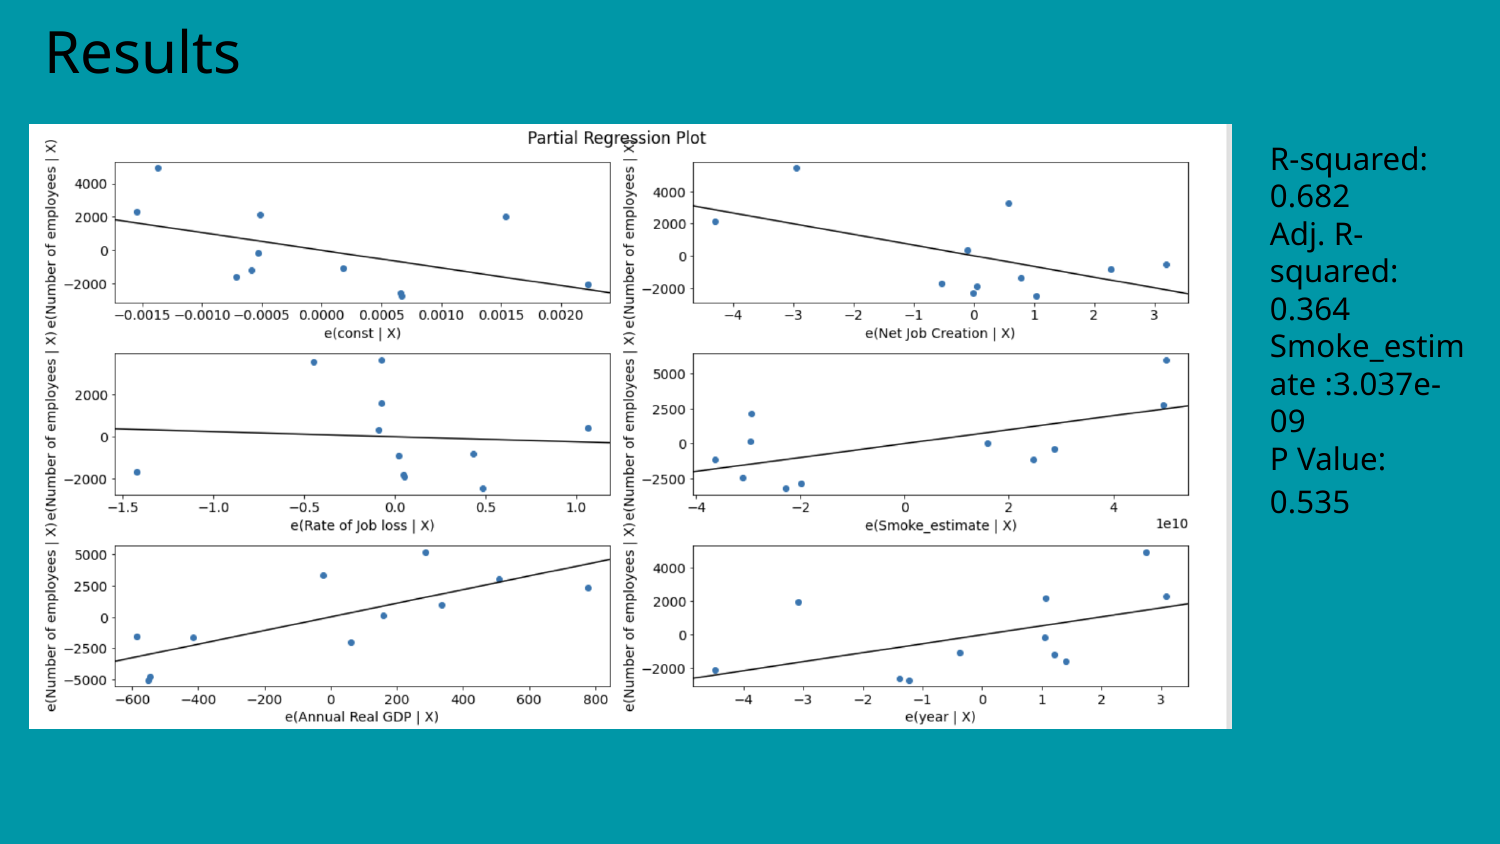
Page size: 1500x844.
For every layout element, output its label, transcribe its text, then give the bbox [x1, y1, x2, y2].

title Results [29, 0, 292, 123]
text_box R-squared: 0.682 Adj. R-squared: 0.364 Smoke_estimate :3.037e-09 P Value: 0.535 [1255, 124, 1483, 729]
picture [29, 123, 1232, 729]
